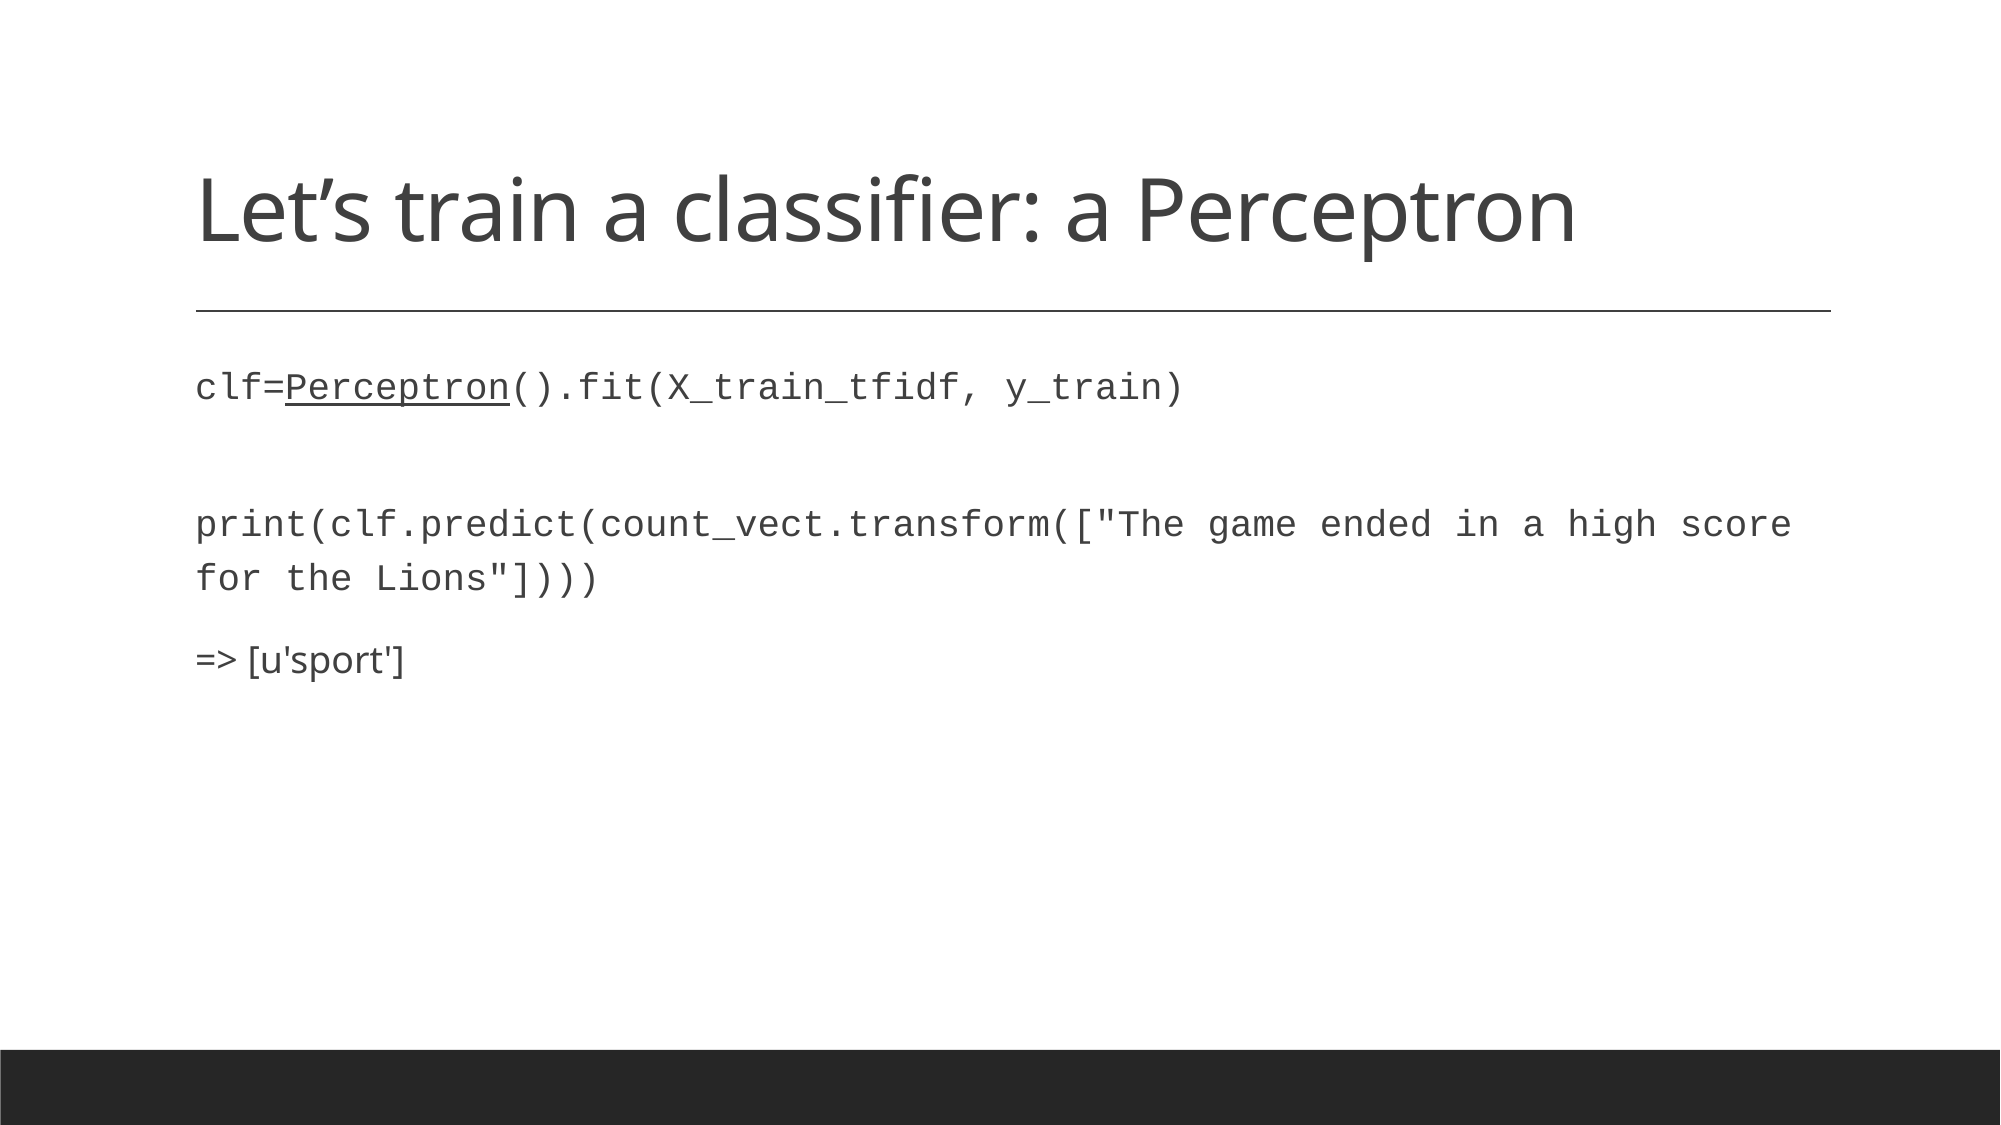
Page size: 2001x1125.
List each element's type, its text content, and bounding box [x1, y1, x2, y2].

list clf=Perceptron().fit(X_train_tfidf, y_train) print(clf.predict(count_vect.transform(["The game ended in a high score for the Lions"]))) => [u'sport'] [180, 345, 1830, 963]
title Let’s train a classifier: a Perceptron [180, 29, 1830, 268]
